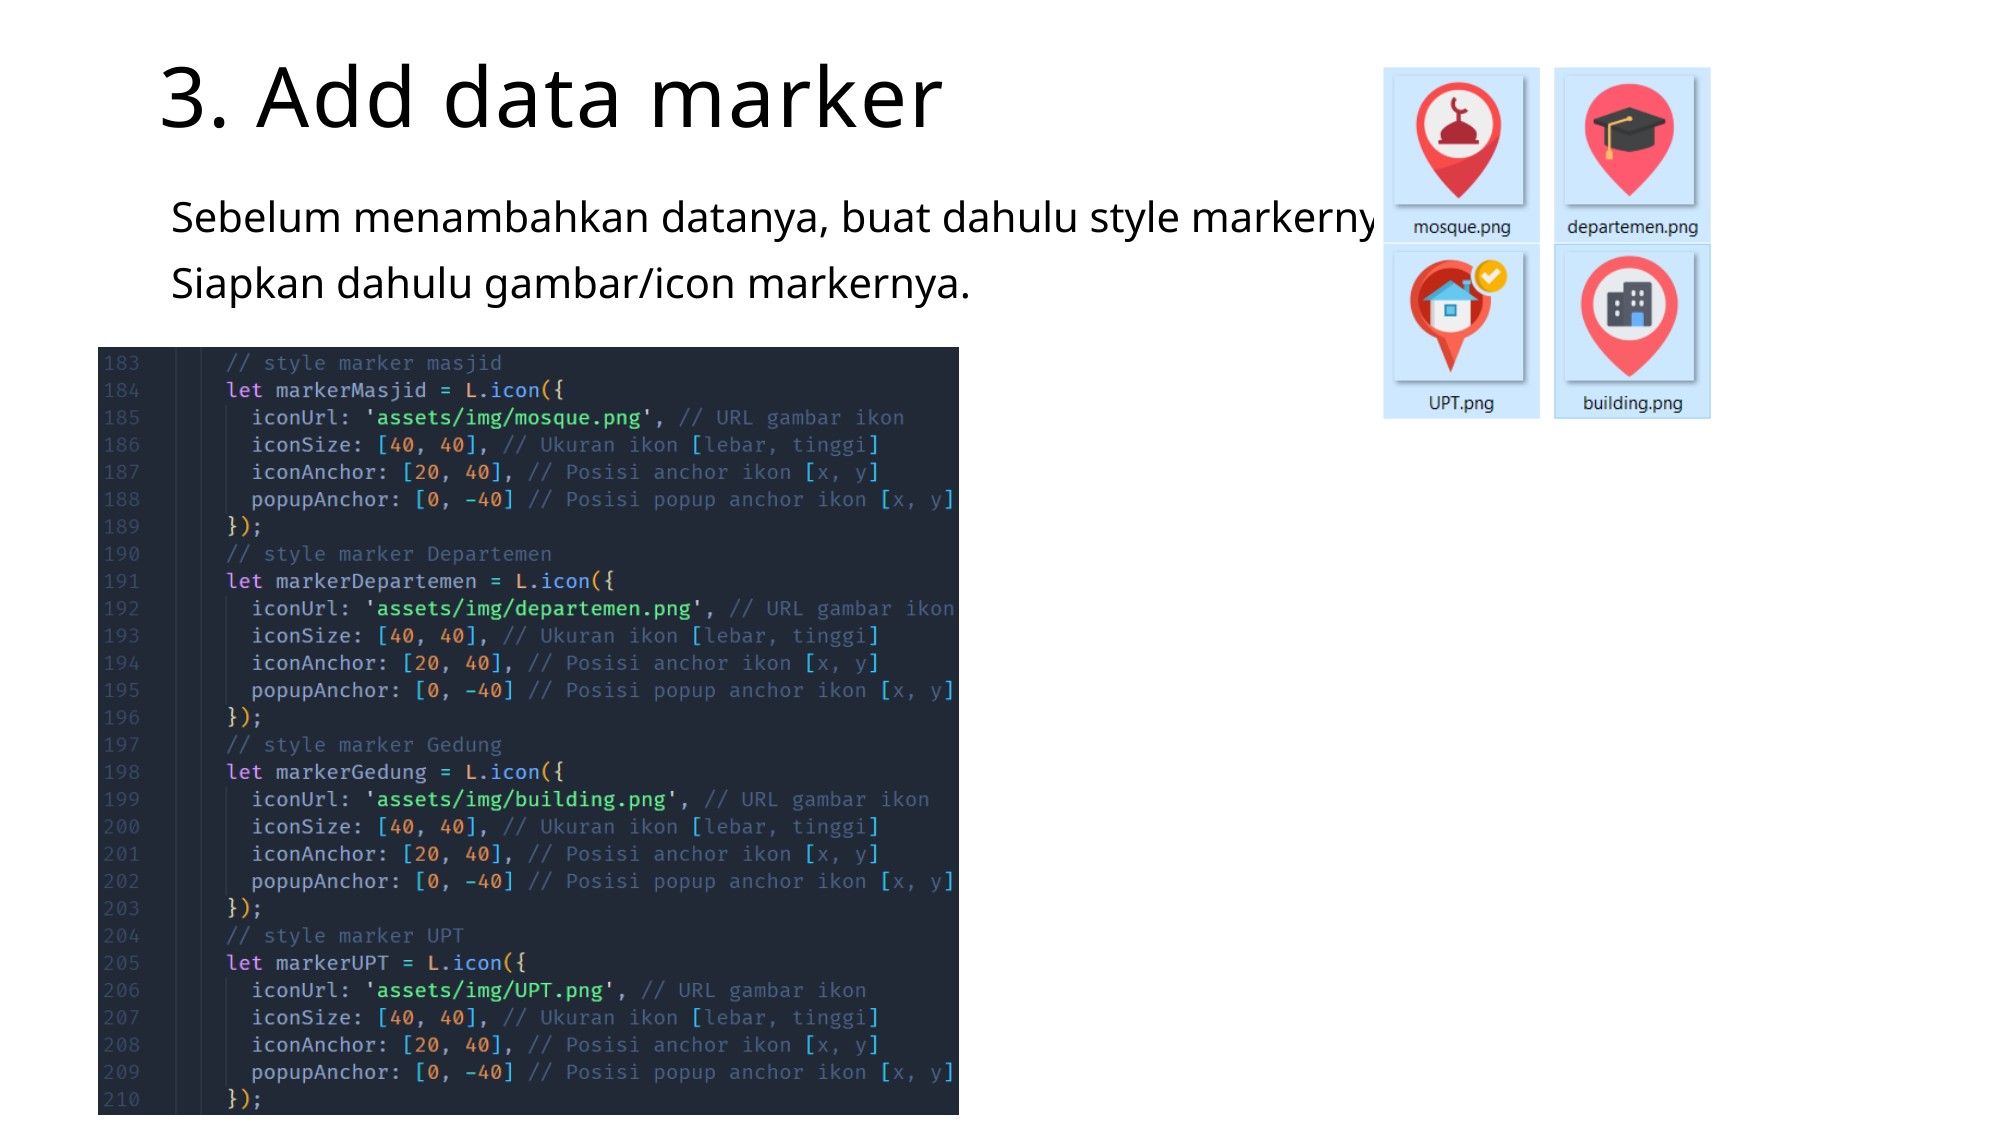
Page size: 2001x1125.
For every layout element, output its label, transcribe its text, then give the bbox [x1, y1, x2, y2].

text_box Sebelum menambahkan datanya, buat dahulu style markernya. Siapkan dahulu gambar/icon markernya. [156, 189, 1885, 440]
picture [98, 347, 959, 1115]
title 3. Add data marker [159, 45, 1646, 146]
picture [1374, 64, 1712, 420]
